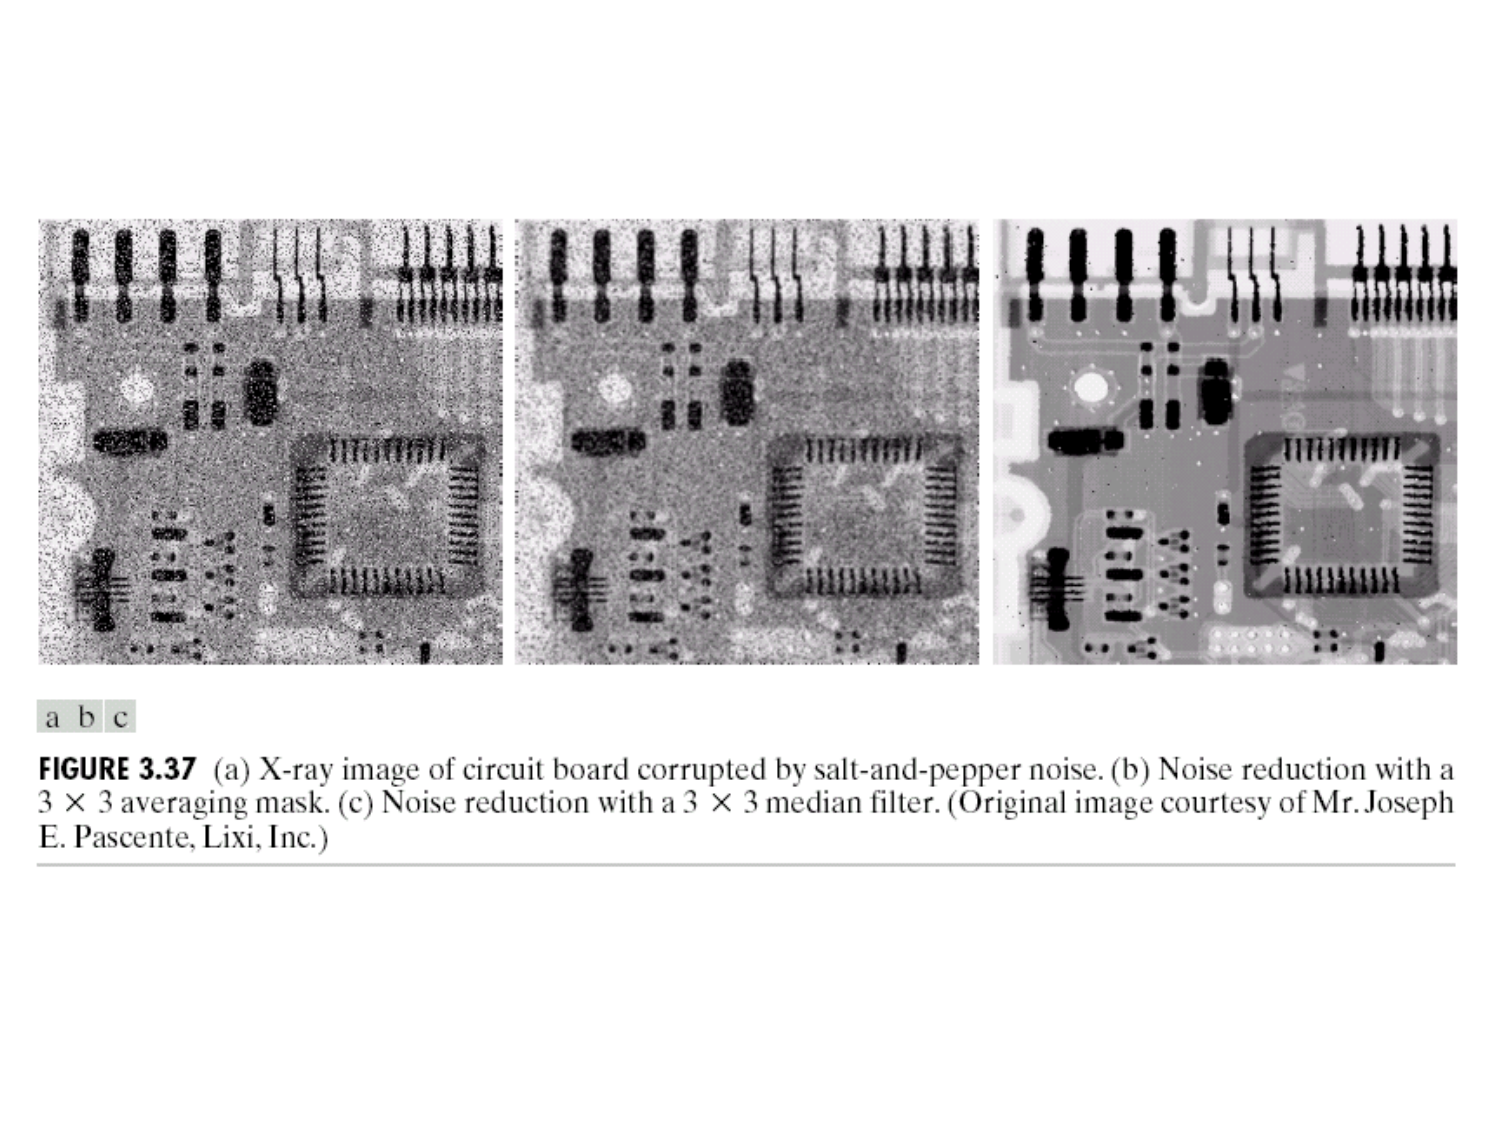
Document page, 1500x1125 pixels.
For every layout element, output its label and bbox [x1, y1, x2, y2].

picture [25, 209, 1475, 874]
